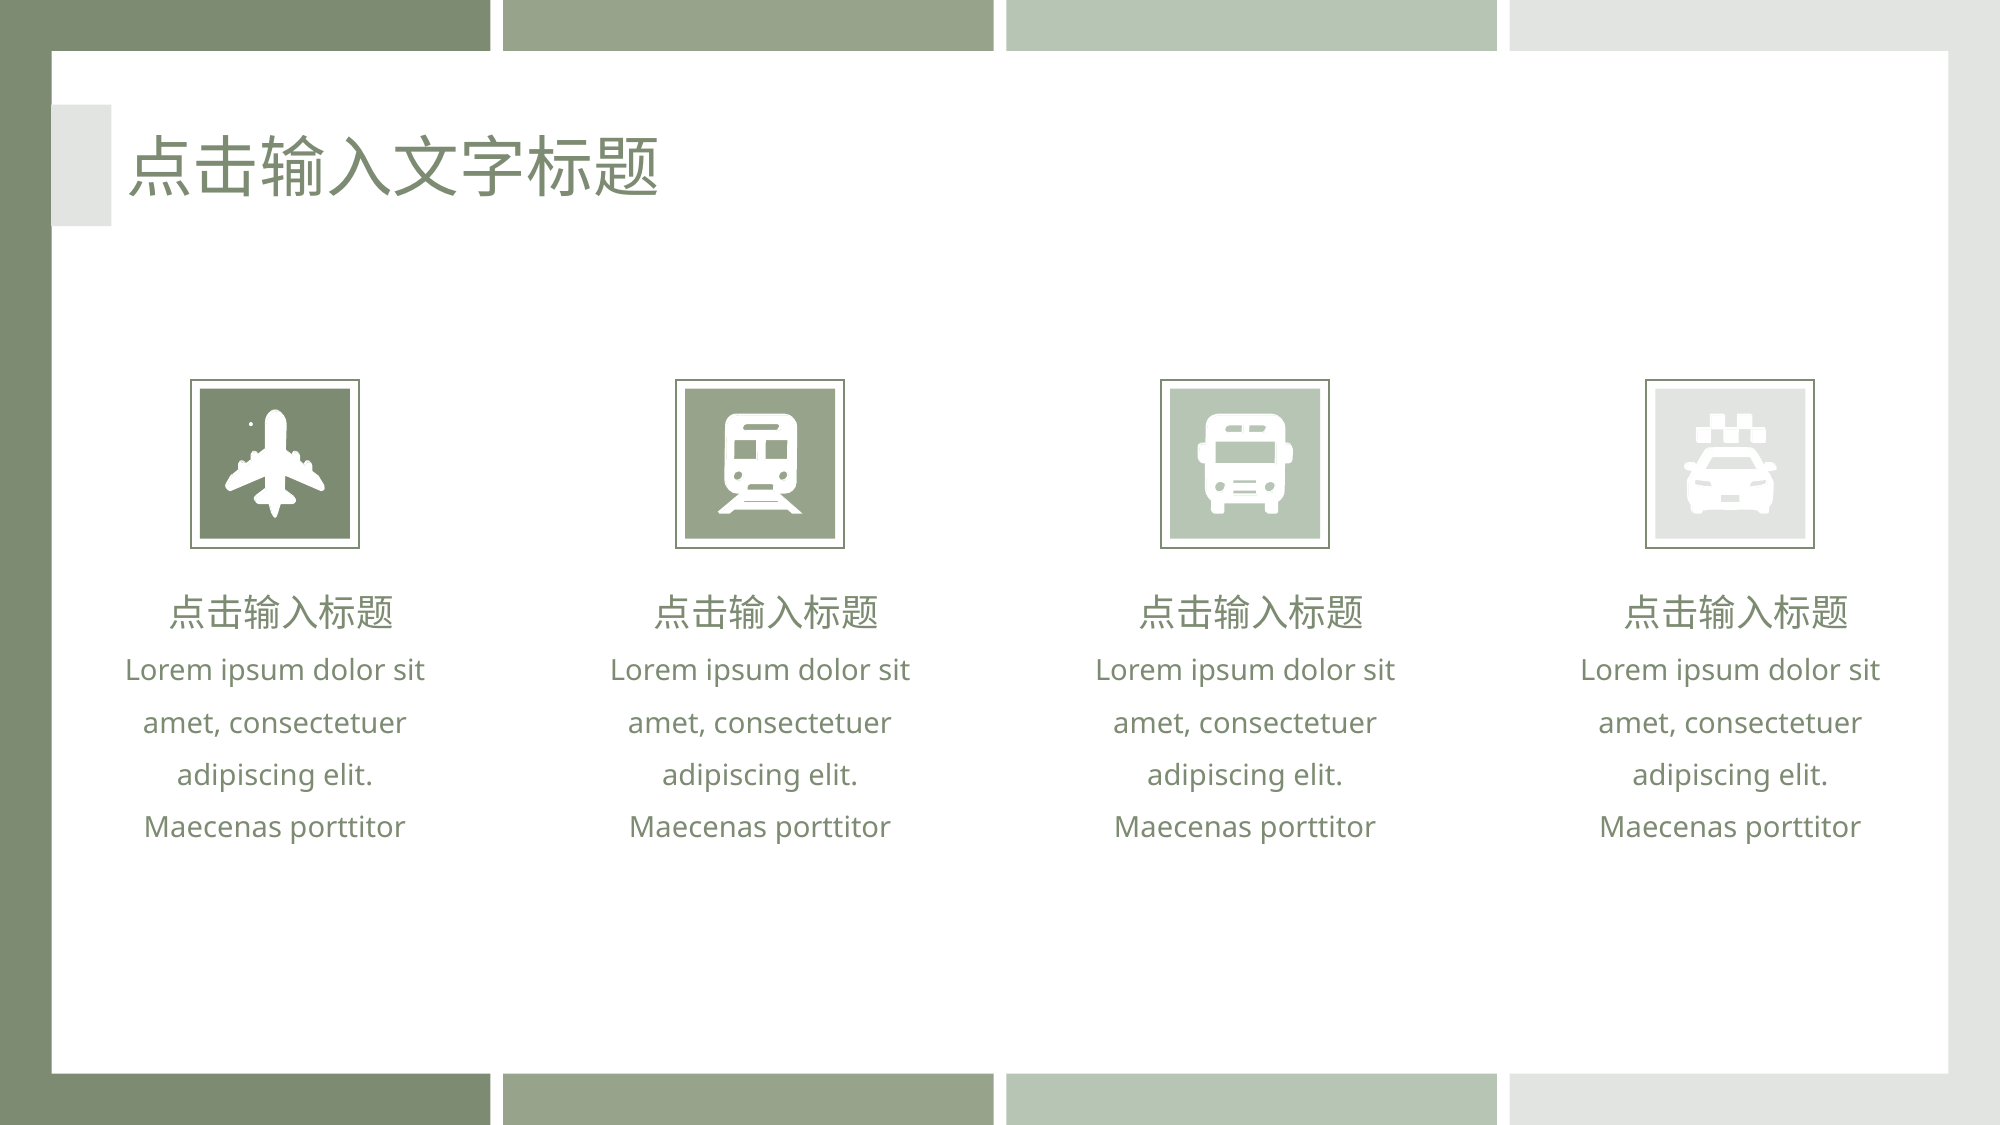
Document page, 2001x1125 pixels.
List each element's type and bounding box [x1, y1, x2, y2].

text_box [103, 379, 447, 854]
text_box [1073, 379, 1418, 854]
text_box [1558, 379, 1903, 854]
text_box [50, 104, 800, 227]
text_box [588, 379, 932, 854]
